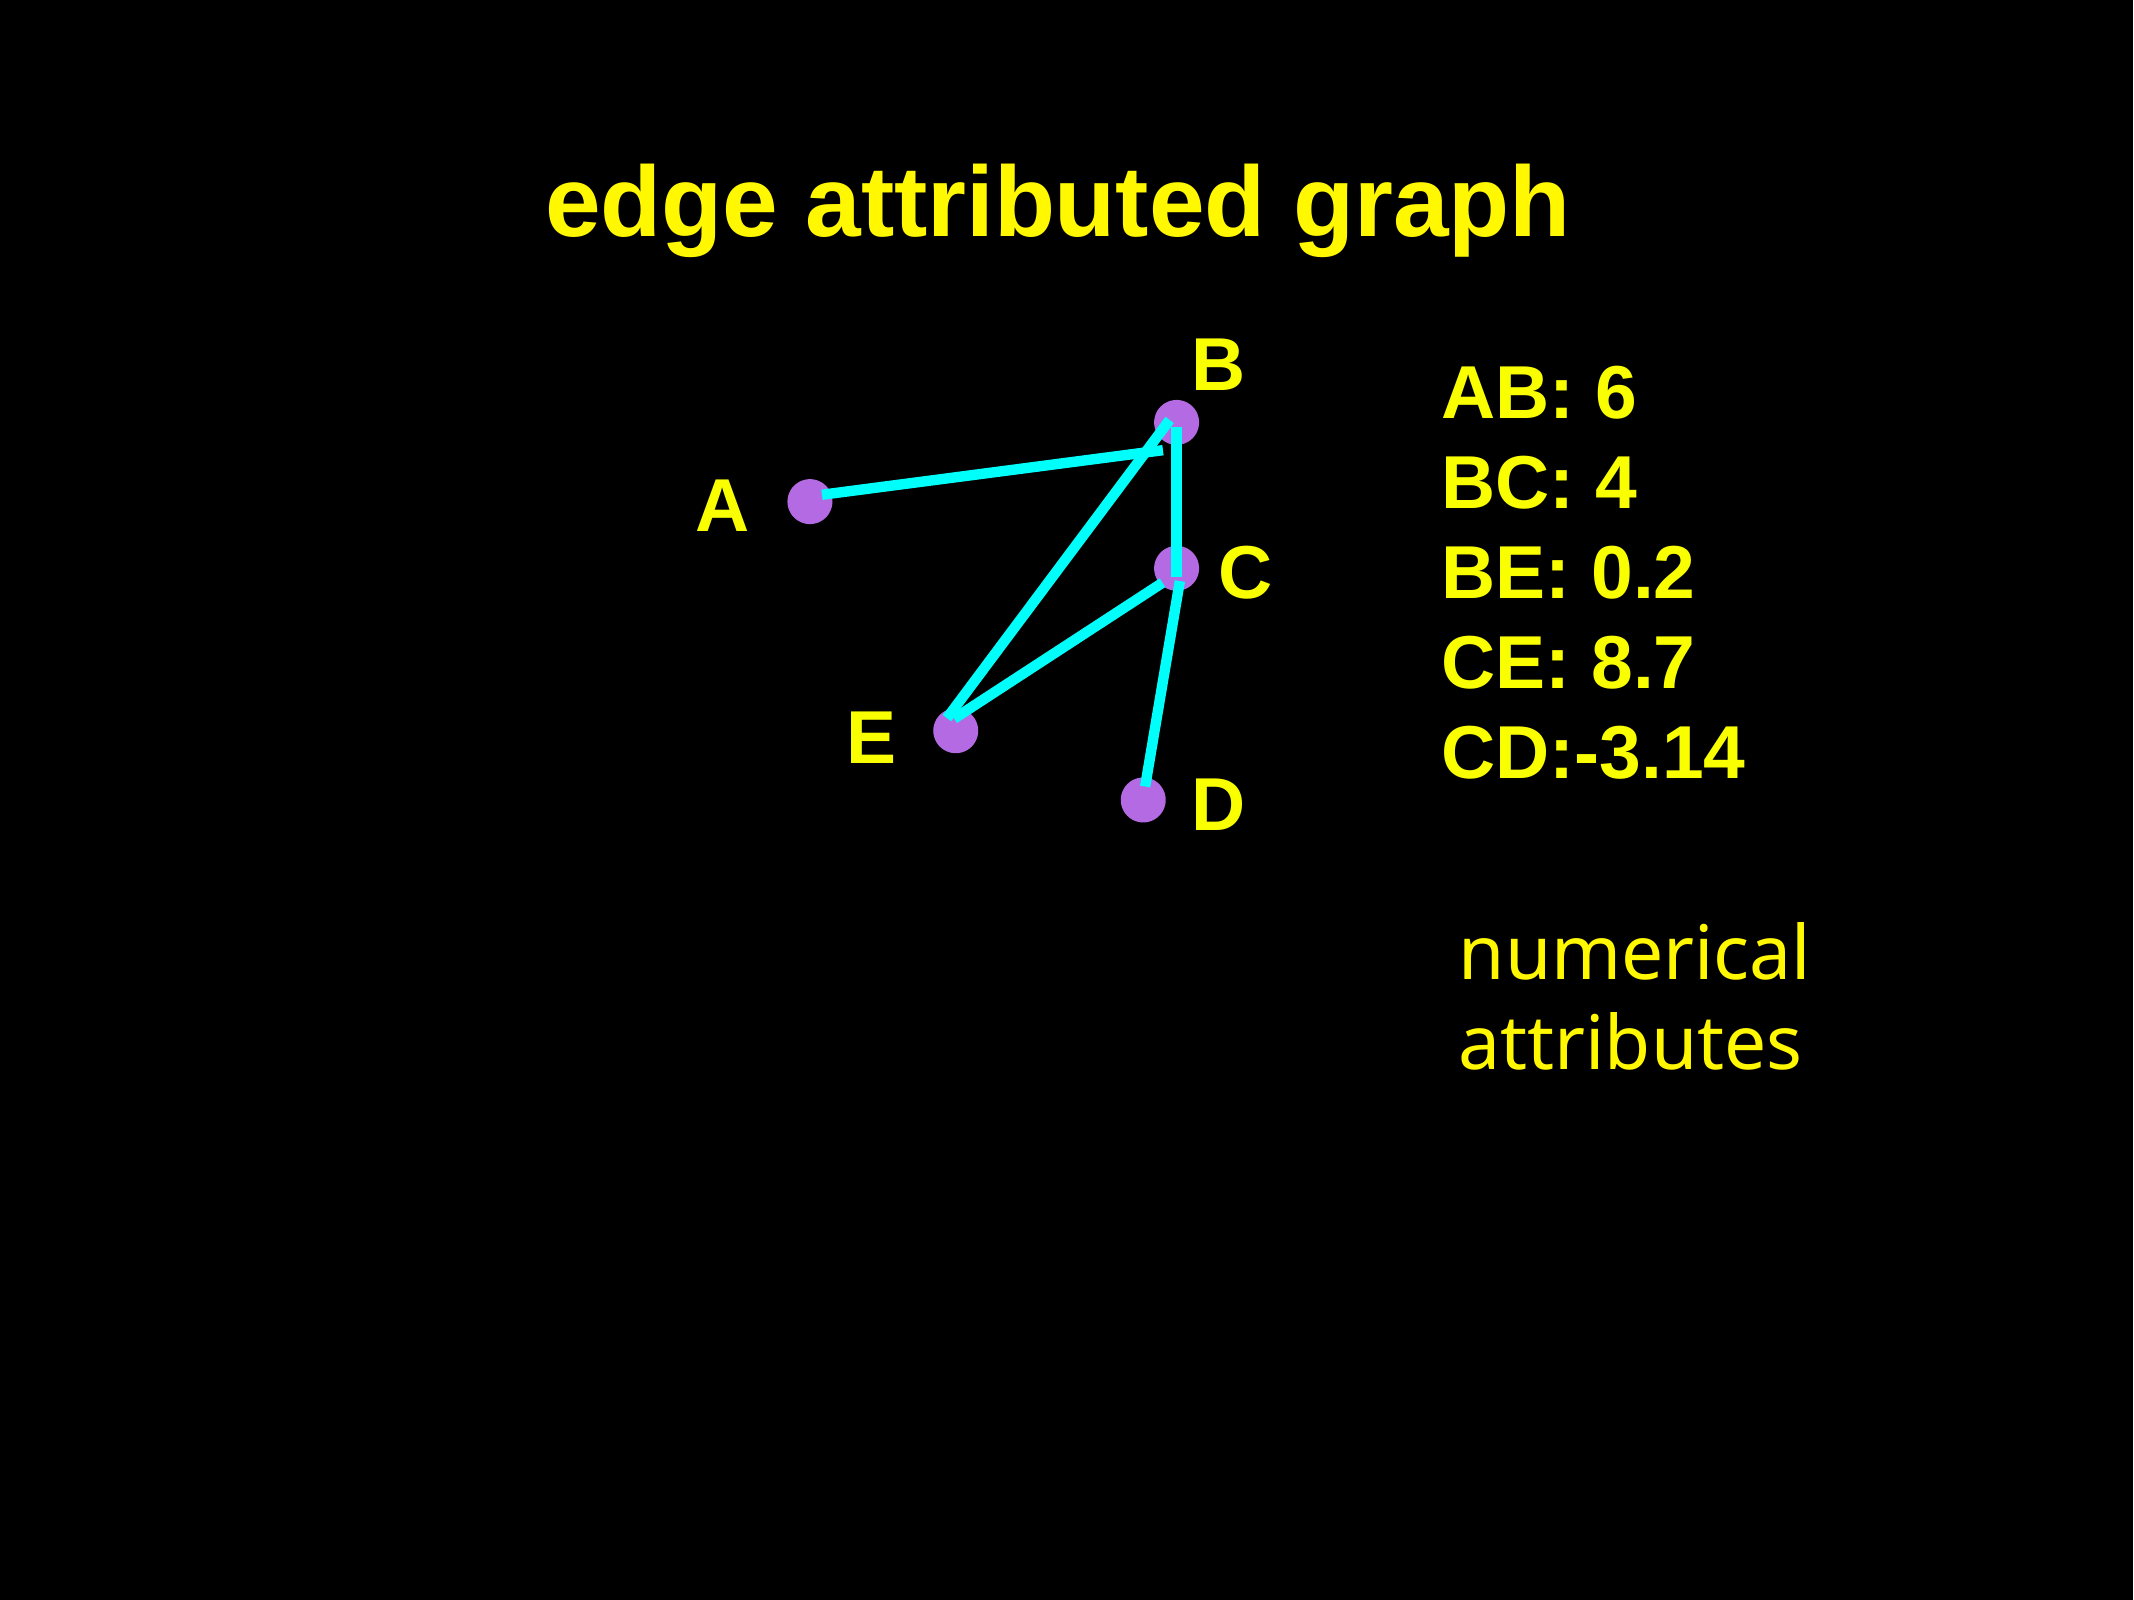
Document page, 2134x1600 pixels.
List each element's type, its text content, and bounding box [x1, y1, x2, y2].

text_box [1154, 545, 1200, 591]
text_box D [1183, 746, 1255, 854]
text_box [933, 708, 979, 754]
text_box edge attributed graph [536, 127, 1580, 265]
text_box C [1210, 515, 1282, 622]
text_box [787, 479, 833, 525]
text_box numerical attributes [1450, 896, 1840, 1094]
text_box [1154, 399, 1200, 445]
text_box AB: 6 BC: 4 BE: 0.2 CE: 8.7 CD:-3.14 [1433, 335, 1755, 802]
text_box [1120, 777, 1166, 823]
text_box E [837, 680, 905, 787]
text_box A [687, 448, 759, 555]
text_box B [1183, 306, 1255, 414]
